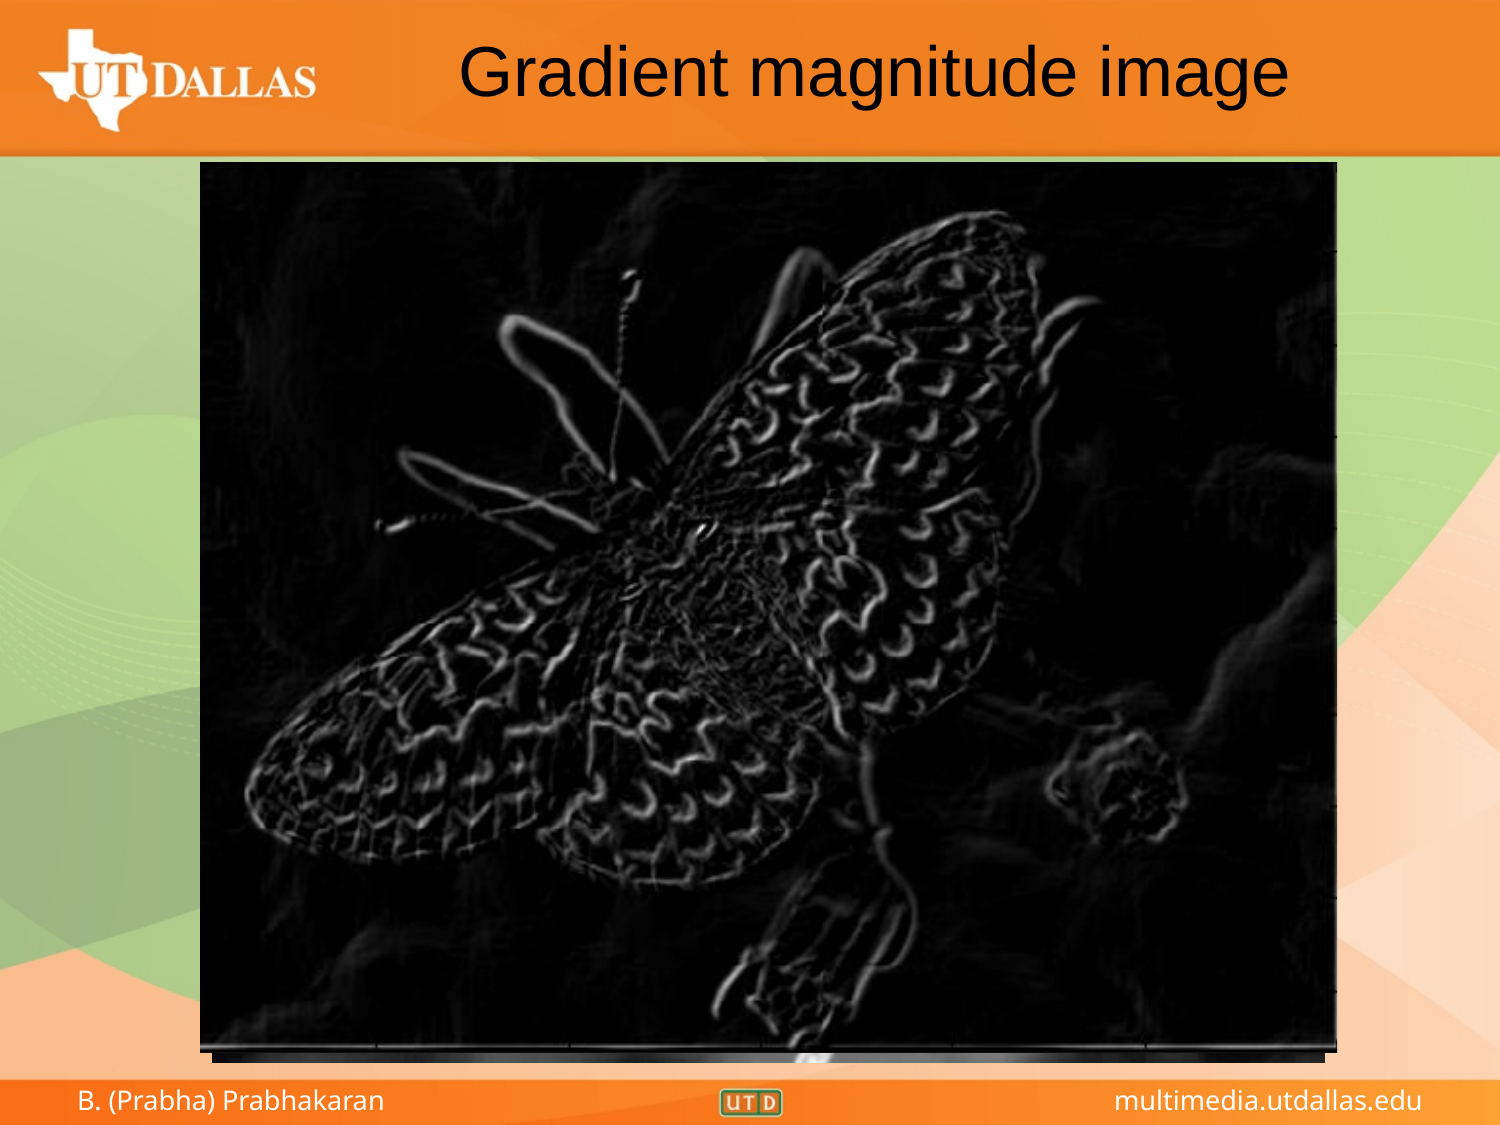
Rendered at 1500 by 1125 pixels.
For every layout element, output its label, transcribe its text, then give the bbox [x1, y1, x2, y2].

picture [0, 0, 1500, 1125]
text_box Gradient magnitude image [237, 0, 1500, 137]
